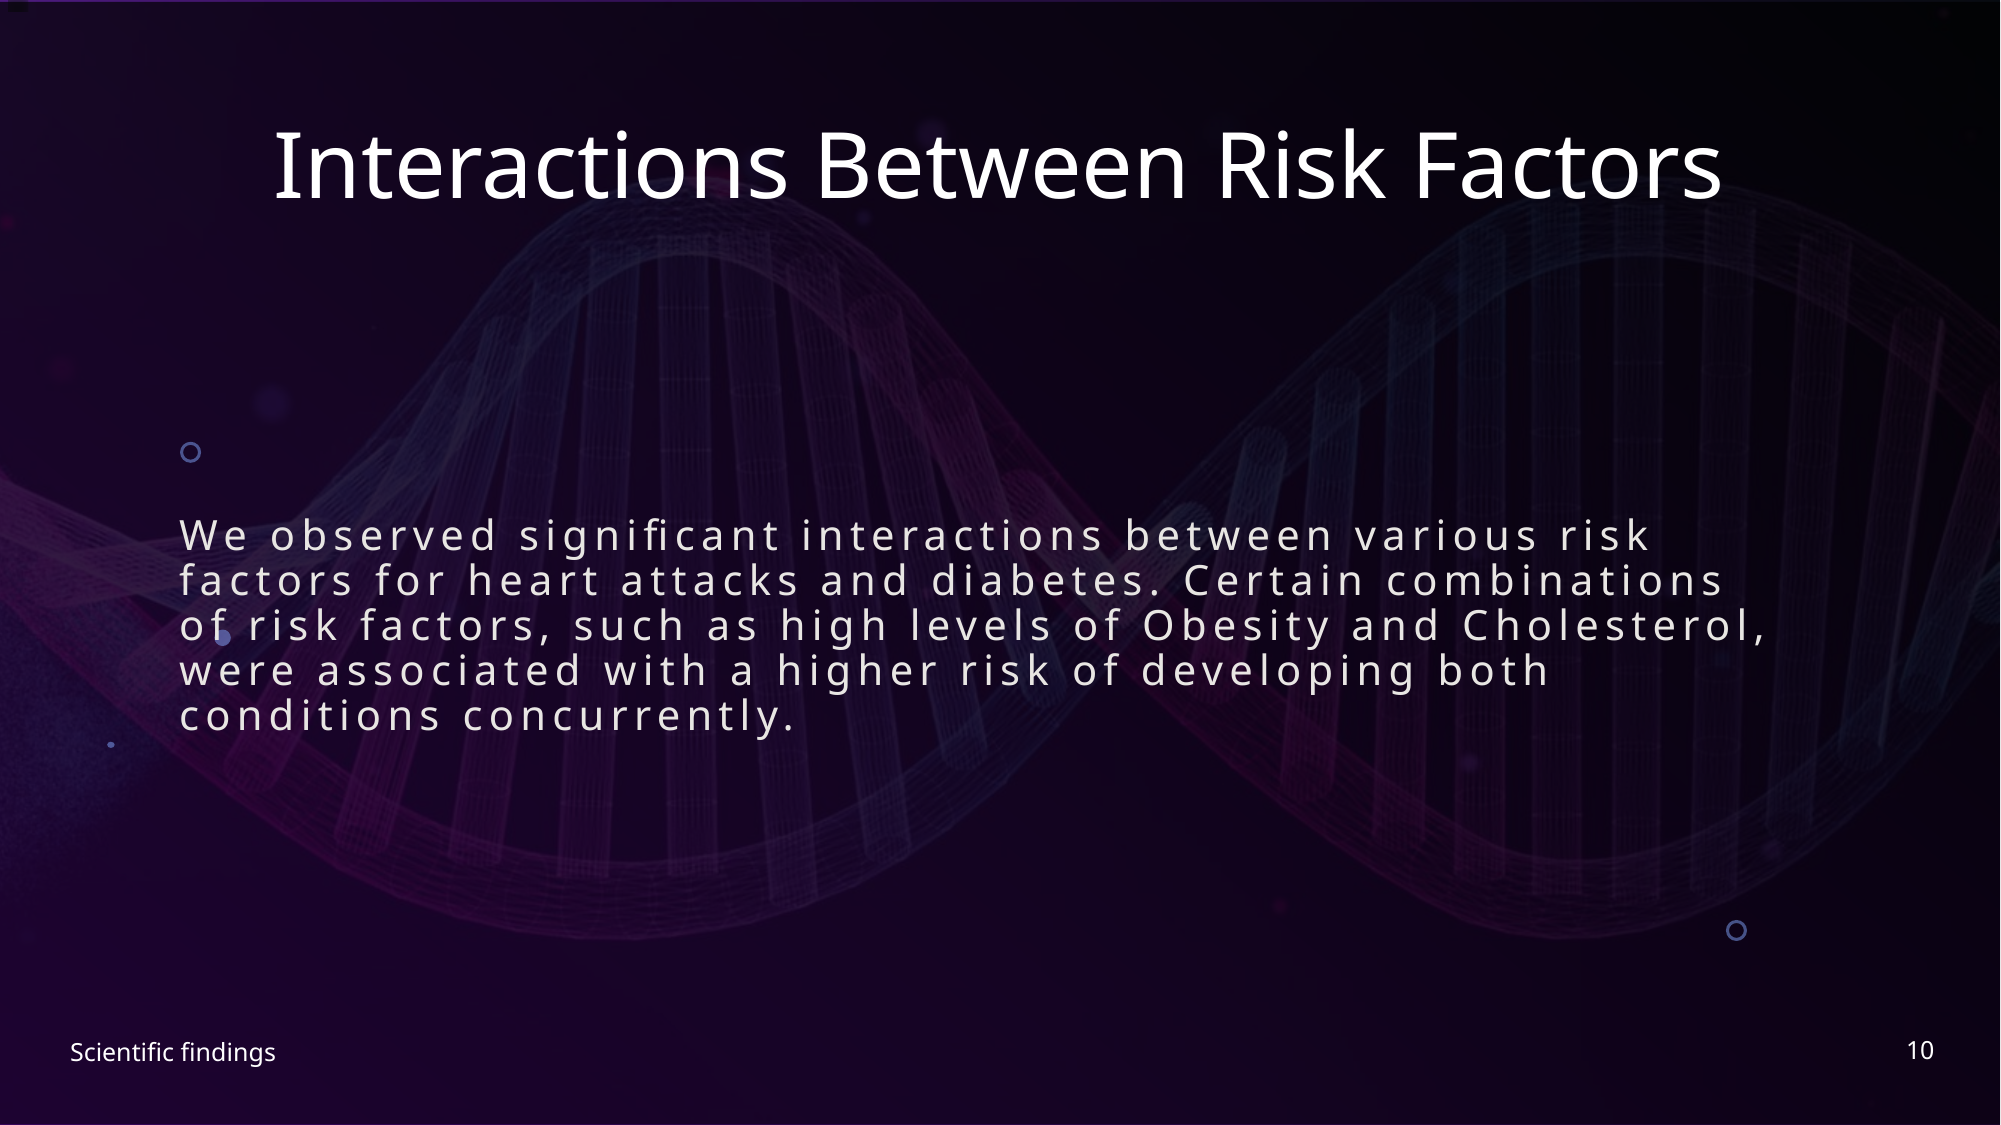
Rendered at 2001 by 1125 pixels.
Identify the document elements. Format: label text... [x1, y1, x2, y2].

list We observed significant interactions between various risk factors for heart attacks and diabetes. Certain combinations of risk factors, such as high levels of Obesity and Cholesterol, were associated with a higher risk of developing both conditions concurrently. [164, 438, 1807, 817]
slide_number 10 [1499, 1021, 1950, 1082]
title Interactions Between Risk Factors [137, 59, 1862, 278]
footer Scientific findings [55, 1023, 731, 1084]
